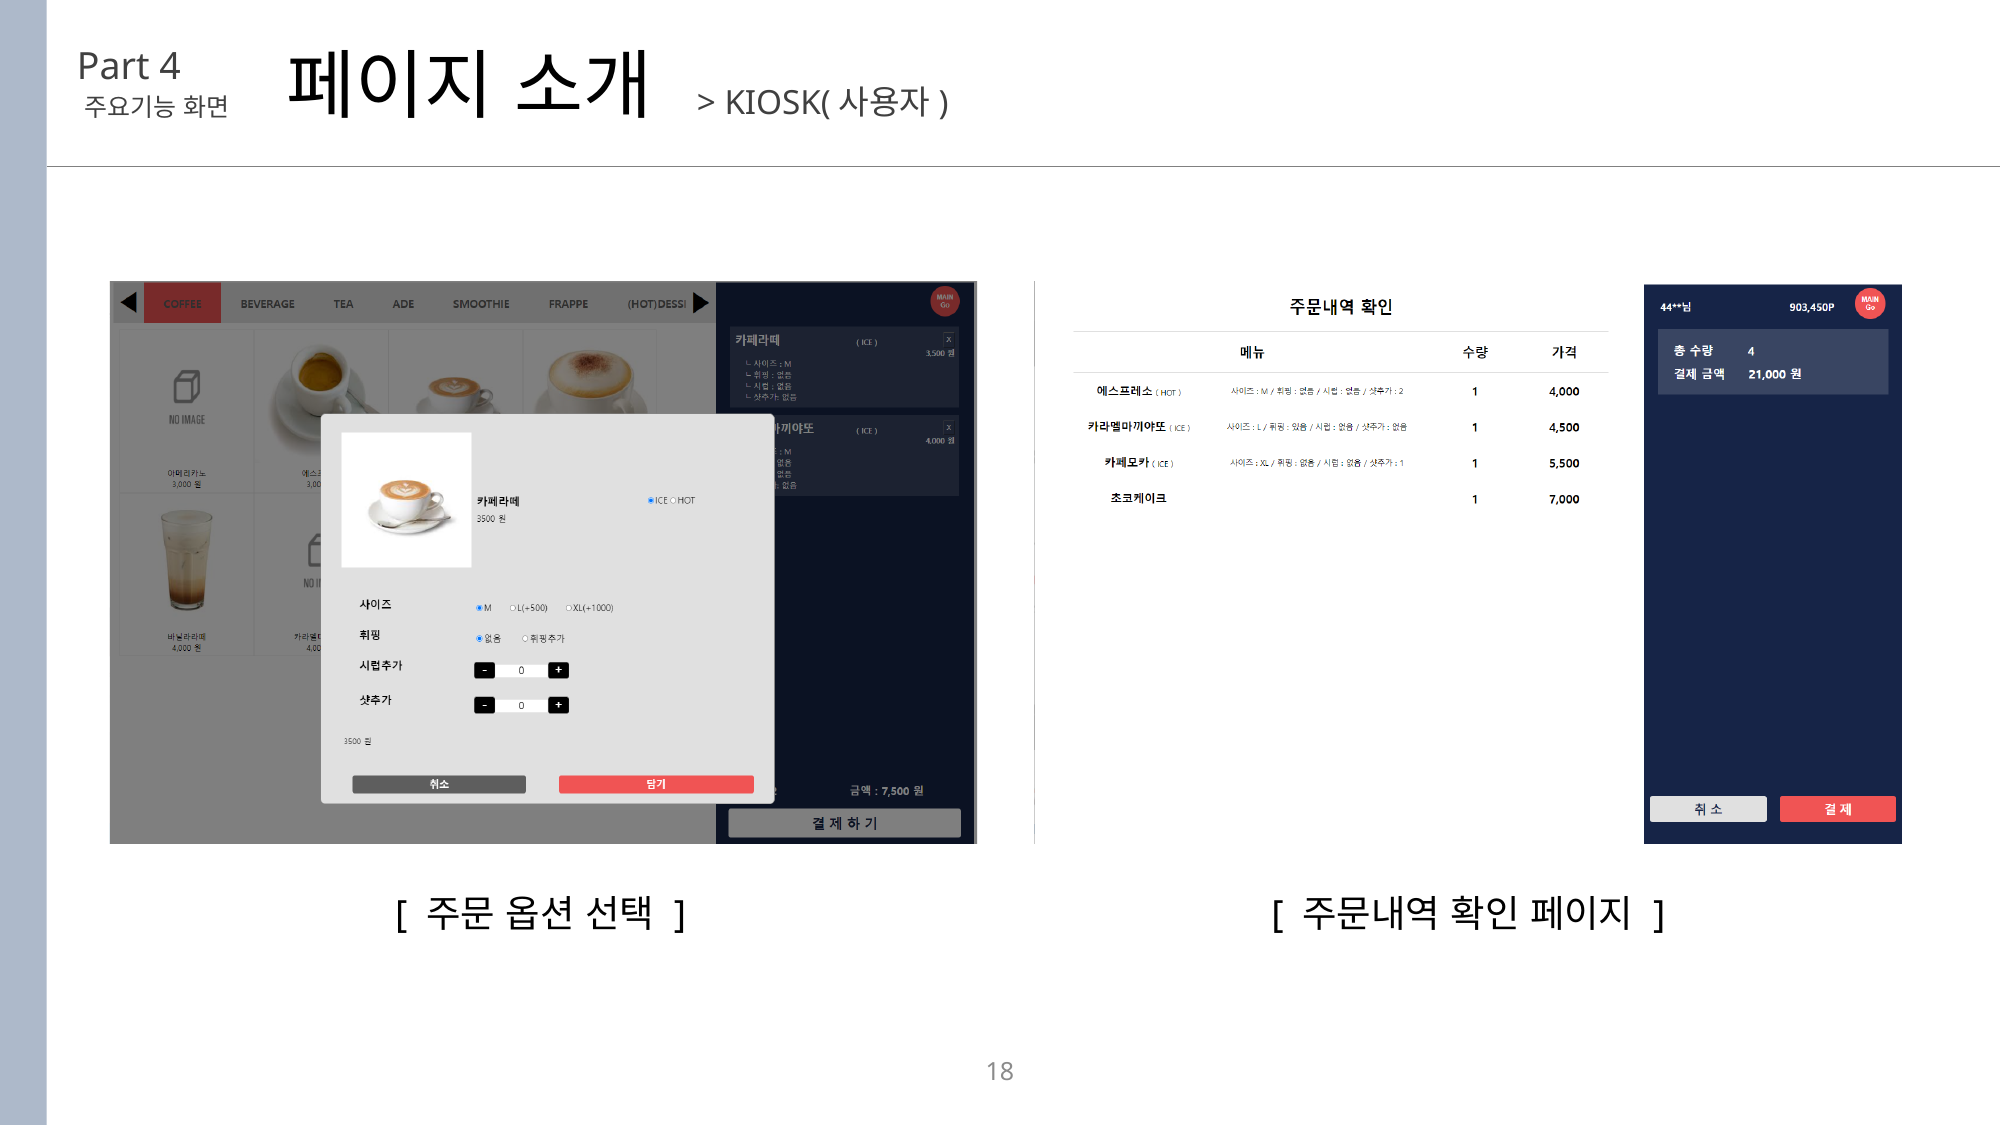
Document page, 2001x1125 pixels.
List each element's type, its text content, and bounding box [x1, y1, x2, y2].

text_box [0, 0, 48, 1125]
text_box [ 주문내역 확인 페이지 ] [1243, 882, 1694, 943]
text_box [ 주문 옵션 선택 ] [373, 882, 708, 943]
text_box Part 4 [62, 34, 196, 95]
slide_number 18 [774, 1042, 1225, 1103]
text_box 주요기능 화면 [70, 83, 246, 129]
text_box 페이지 소개 [271, 30, 668, 135]
picture [109, 281, 978, 844]
picture [1034, 281, 1902, 844]
text_box > KIOSK(사용자) [682, 73, 964, 129]
